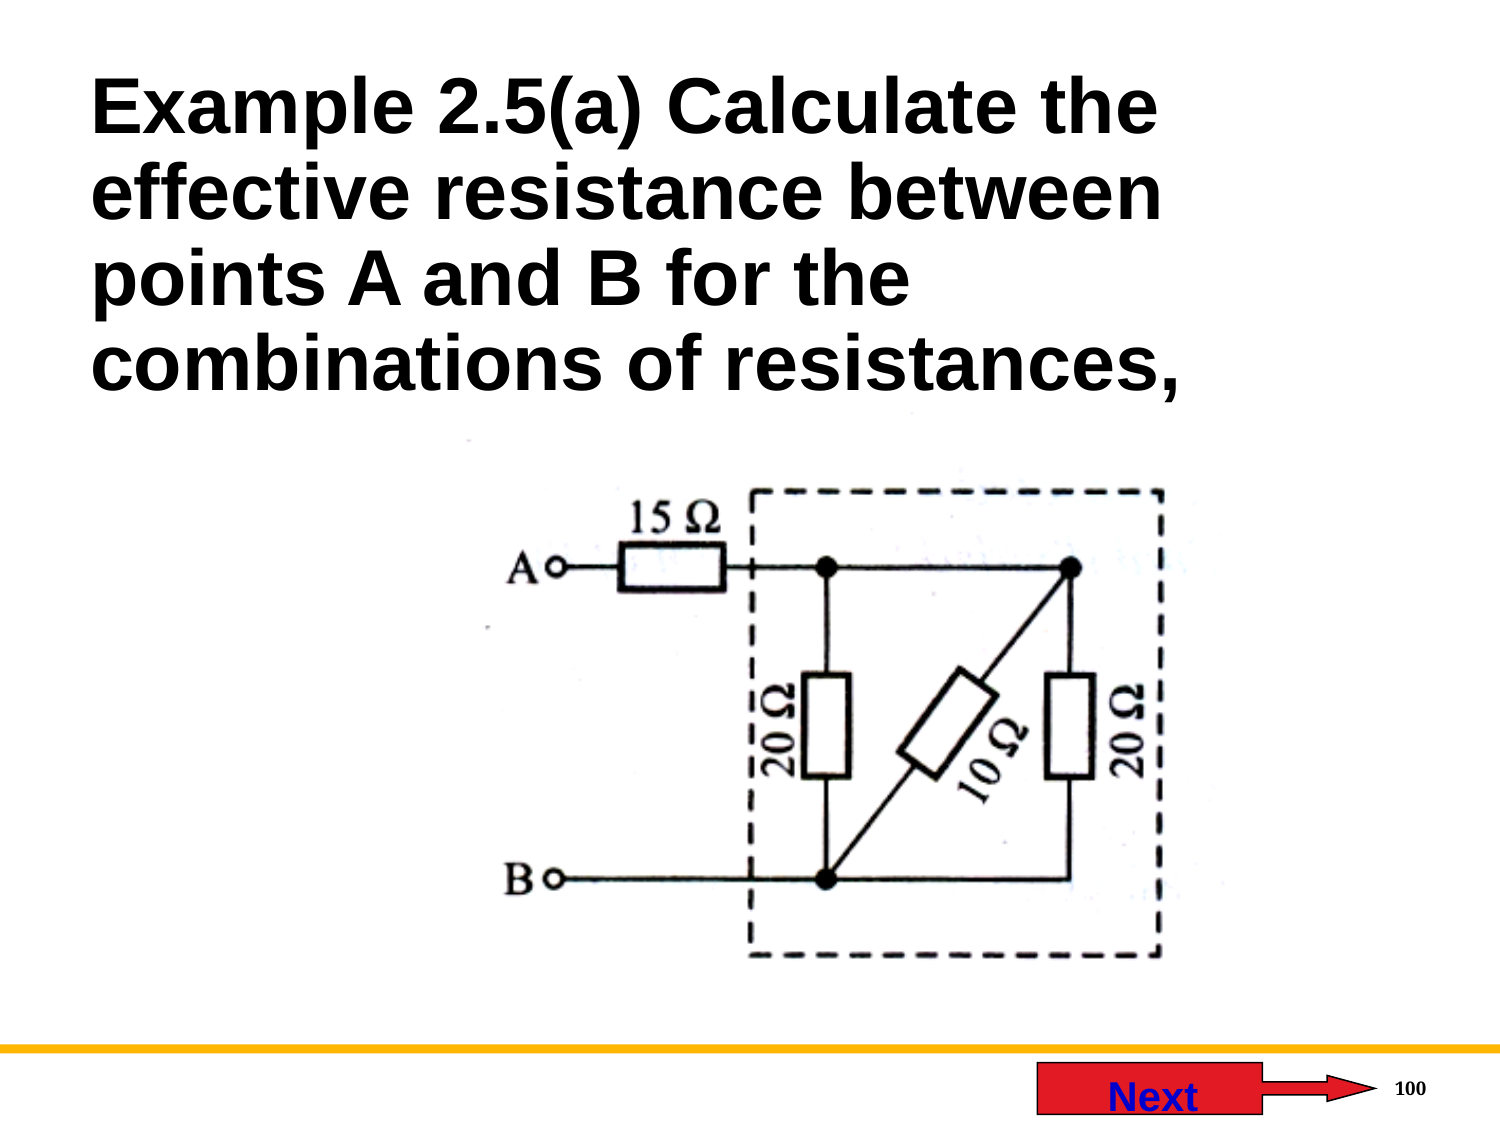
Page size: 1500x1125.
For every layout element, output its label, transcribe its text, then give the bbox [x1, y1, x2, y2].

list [424, 412, 1226, 1006]
slide_number 100 [1375, 1071, 1442, 1109]
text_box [1037, 1062, 1375, 1125]
title Example 2.5(a) Calculate the effective resistance between points A and B for the combinations of resistances, [75, 58, 1425, 363]
